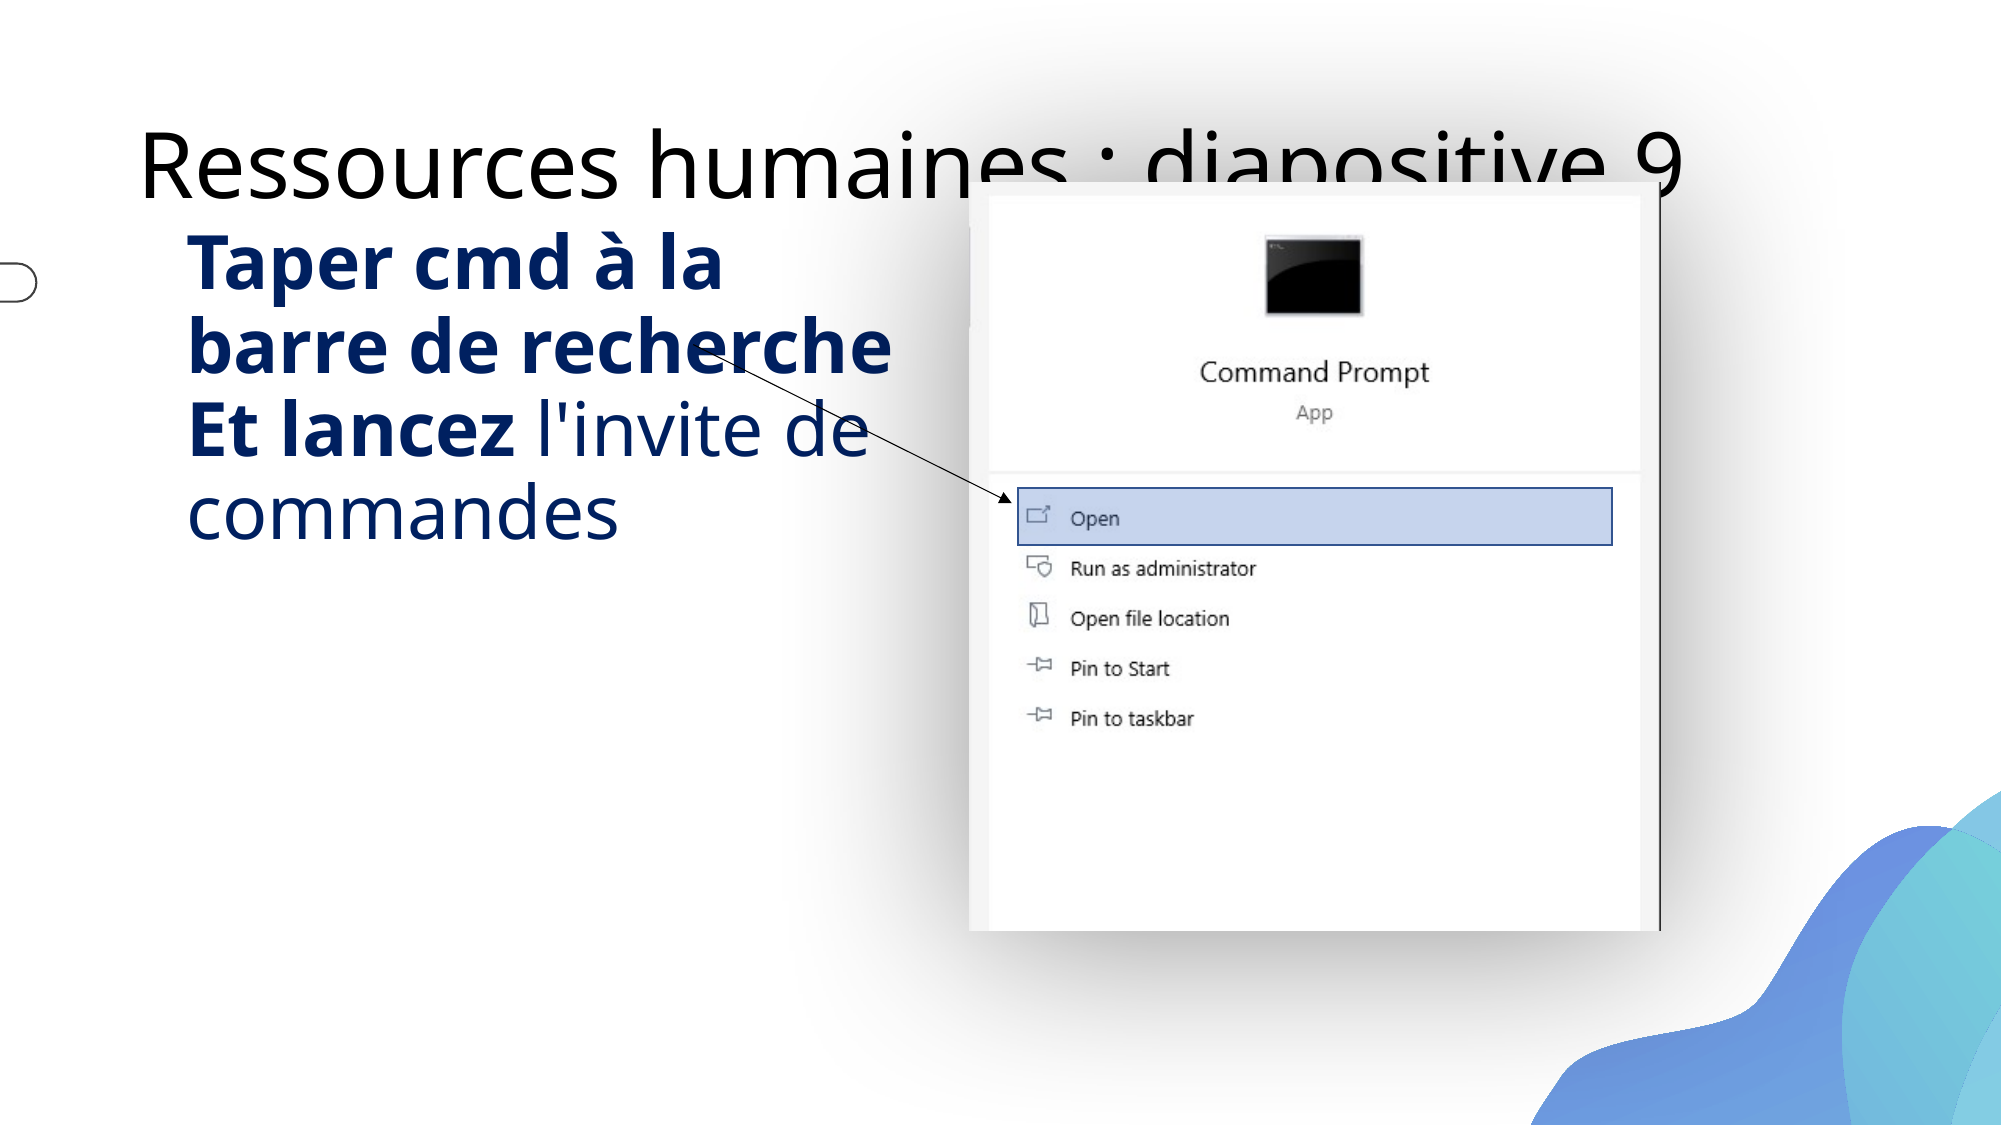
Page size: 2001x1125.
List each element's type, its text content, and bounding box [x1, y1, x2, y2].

title Ressources humaines : diapositive 9 [137, 59, 1054, 278]
text_box Taper cmd à la barre de recherche Et lancez l'invite de commandes [186, 278, 837, 306]
picture [969, 182, 1661, 931]
title Ressources humaines : diapositive 9 [1572, 59, 1863, 278]
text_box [693, 344, 1012, 504]
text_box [1480, 758, 2000, 1125]
text_box [0, 262, 38, 303]
